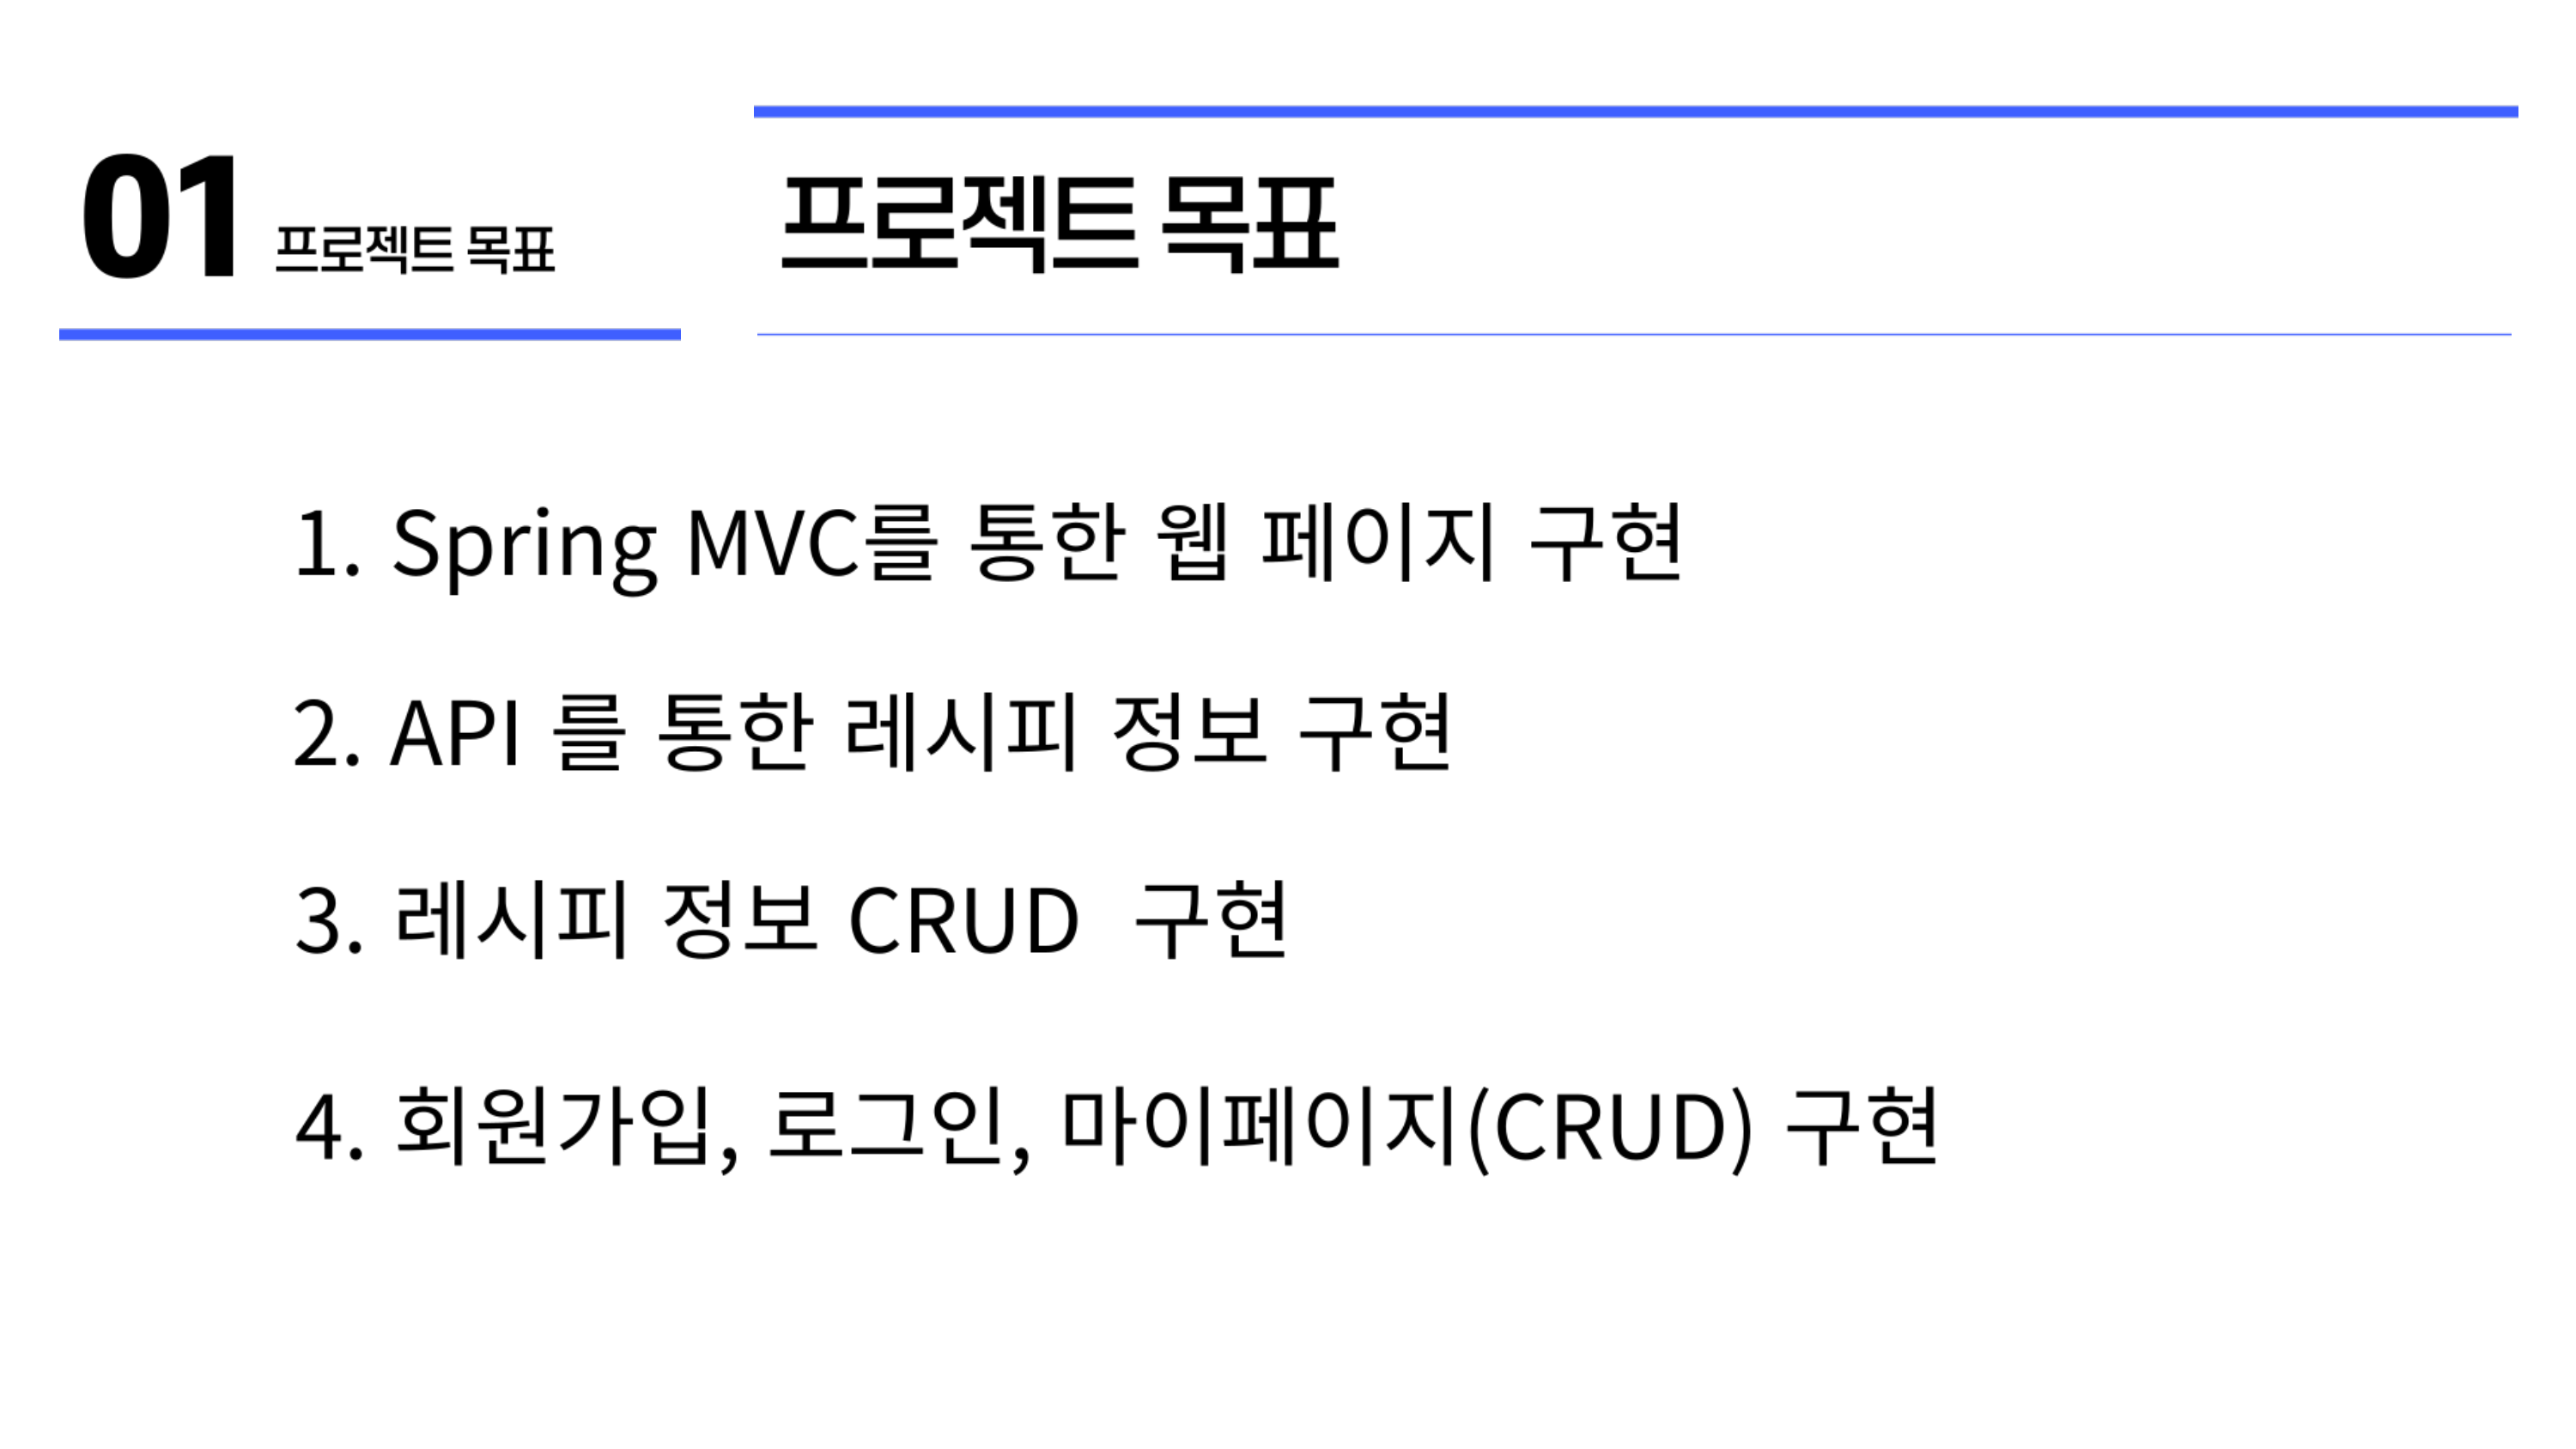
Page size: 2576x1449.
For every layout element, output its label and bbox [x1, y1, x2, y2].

picture [278, 650, 1489, 840]
picture [282, 1047, 1985, 1224]
picture [278, 465, 1721, 637]
text_box [59, 312, 681, 358]
picture [758, 135, 1389, 322]
picture [281, 843, 1325, 1001]
text_box [754, 89, 2519, 135]
picture [56, 87, 580, 348]
text_box [756, 331, 2512, 338]
